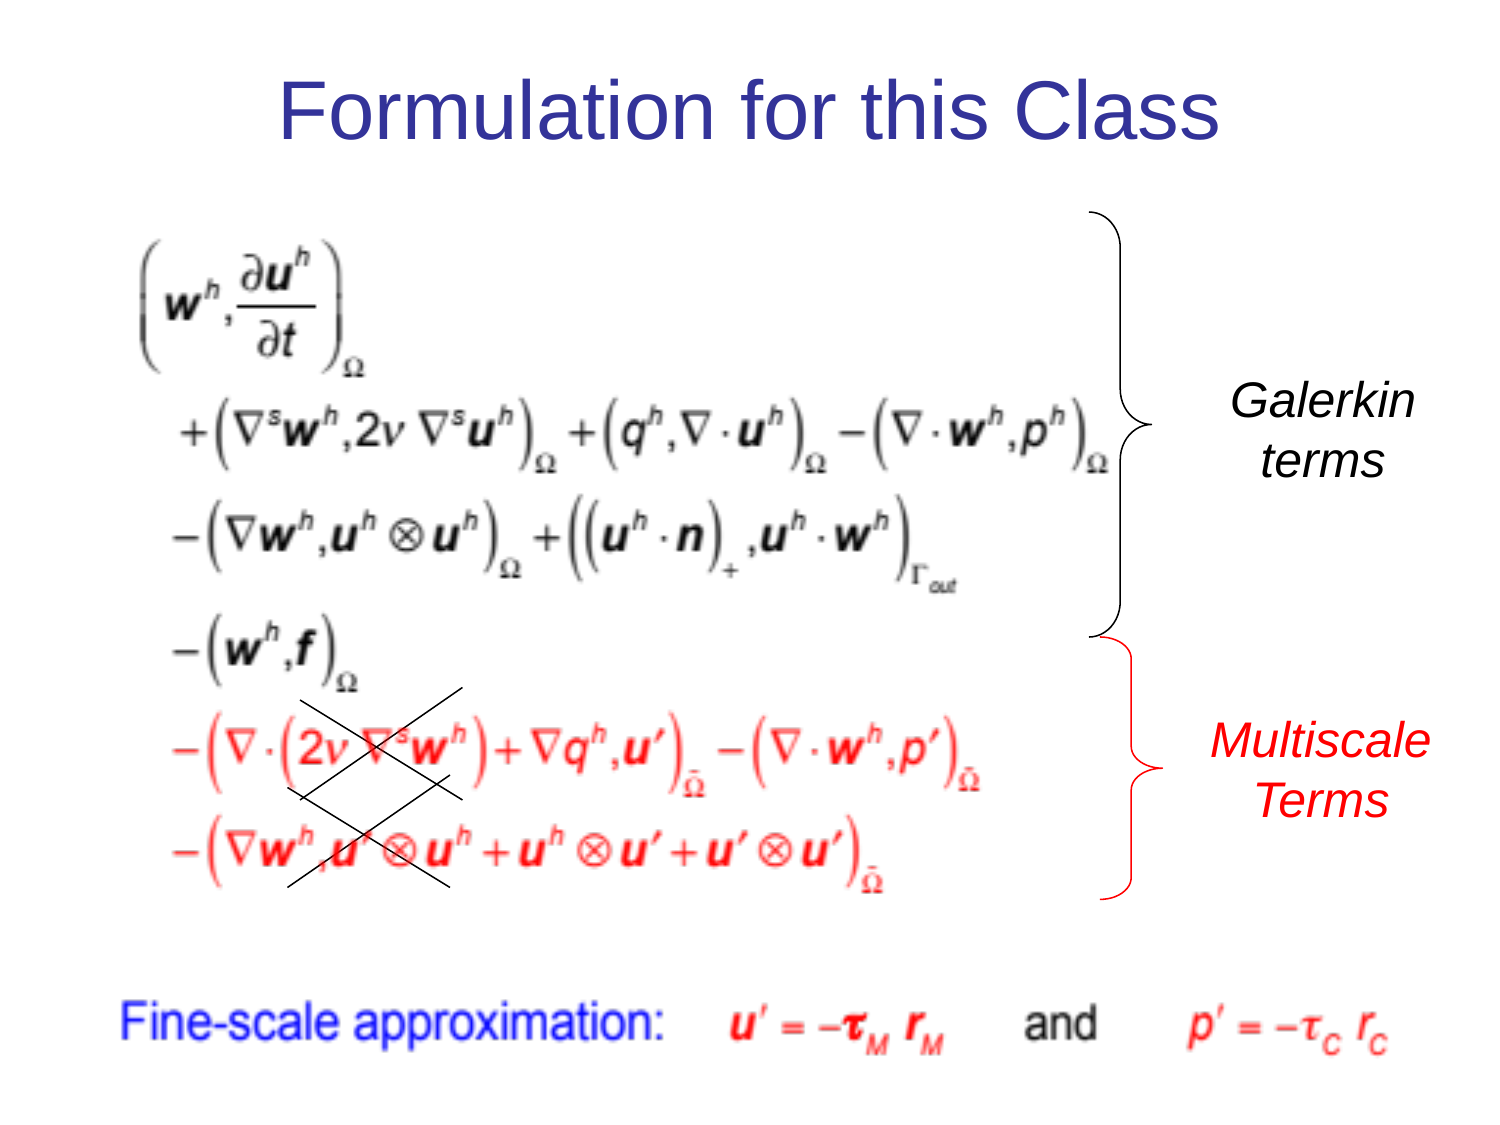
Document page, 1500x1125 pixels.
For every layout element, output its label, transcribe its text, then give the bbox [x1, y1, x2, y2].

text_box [117, 985, 1394, 1062]
text_box [1119, 641, 1163, 895]
text_box [1088, 212, 1116, 228]
text_box Galerkin terms [1215, 359, 1431, 495]
text_box Multiscale Terms [1194, 699, 1447, 835]
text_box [135, 228, 1115, 898]
text_box [1119, 237, 1152, 612]
text_box Formulation for this Class [112, 12, 1388, 200]
